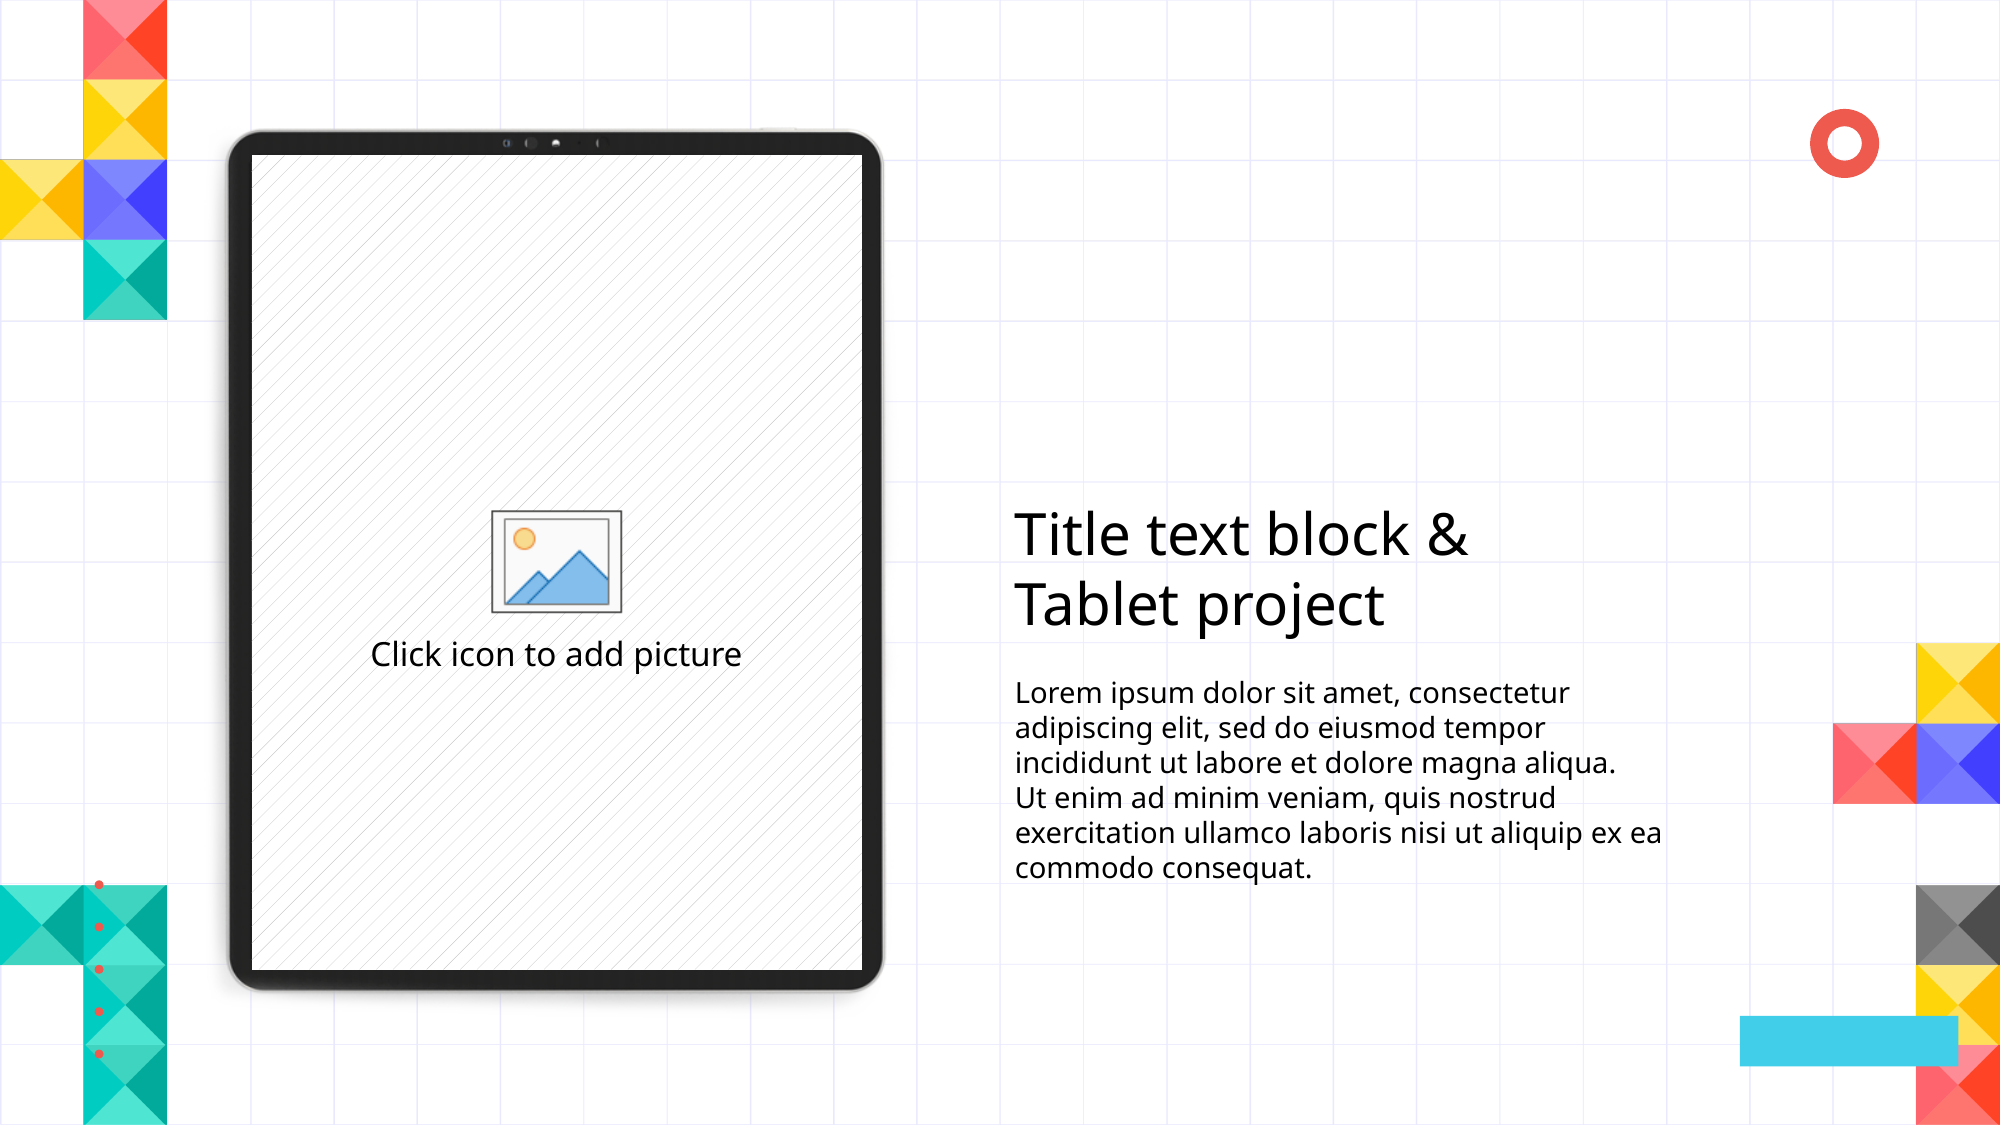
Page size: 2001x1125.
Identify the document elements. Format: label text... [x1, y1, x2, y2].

text_box Lorem ipsum dolor sit amet, consectetur adipiscing elit, sed do eiusmod tempor incididunt ut labore et dolore magna aliqua. Ut enim ad minim veniam, quis nostrud exercitation ullamco laboris nisi ut aliquip ex ea commodo consequat. [999, 666, 1704, 892]
text_box Title text block & Tablet project [999, 490, 1704, 645]
picture [0, 0, 2000, 1125]
